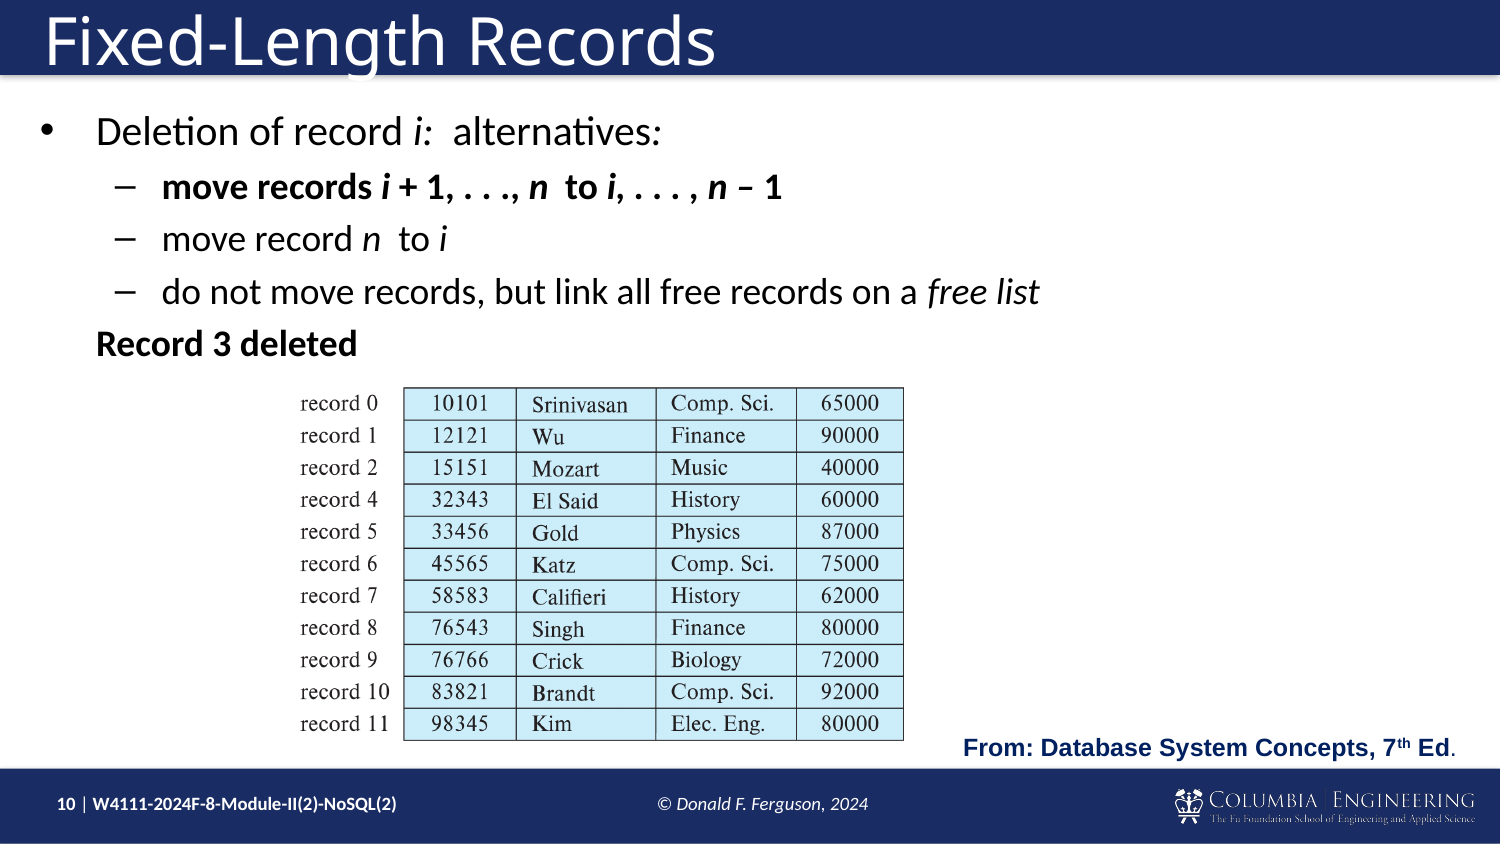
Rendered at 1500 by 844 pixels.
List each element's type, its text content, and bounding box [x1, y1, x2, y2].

title Fixed-Length Records [28, 0, 1450, 73]
picture [299, 387, 904, 741]
text_box From: Database System Concepts, 7th Ed. [948, 724, 1472, 769]
list Deletion of record i: alternatives: move records i + 1, . . ., n to i, . . . , n – 1 move record n to i do not move records, but link all free records on a free list Record 3 deleted [24, 96, 1475, 760]
